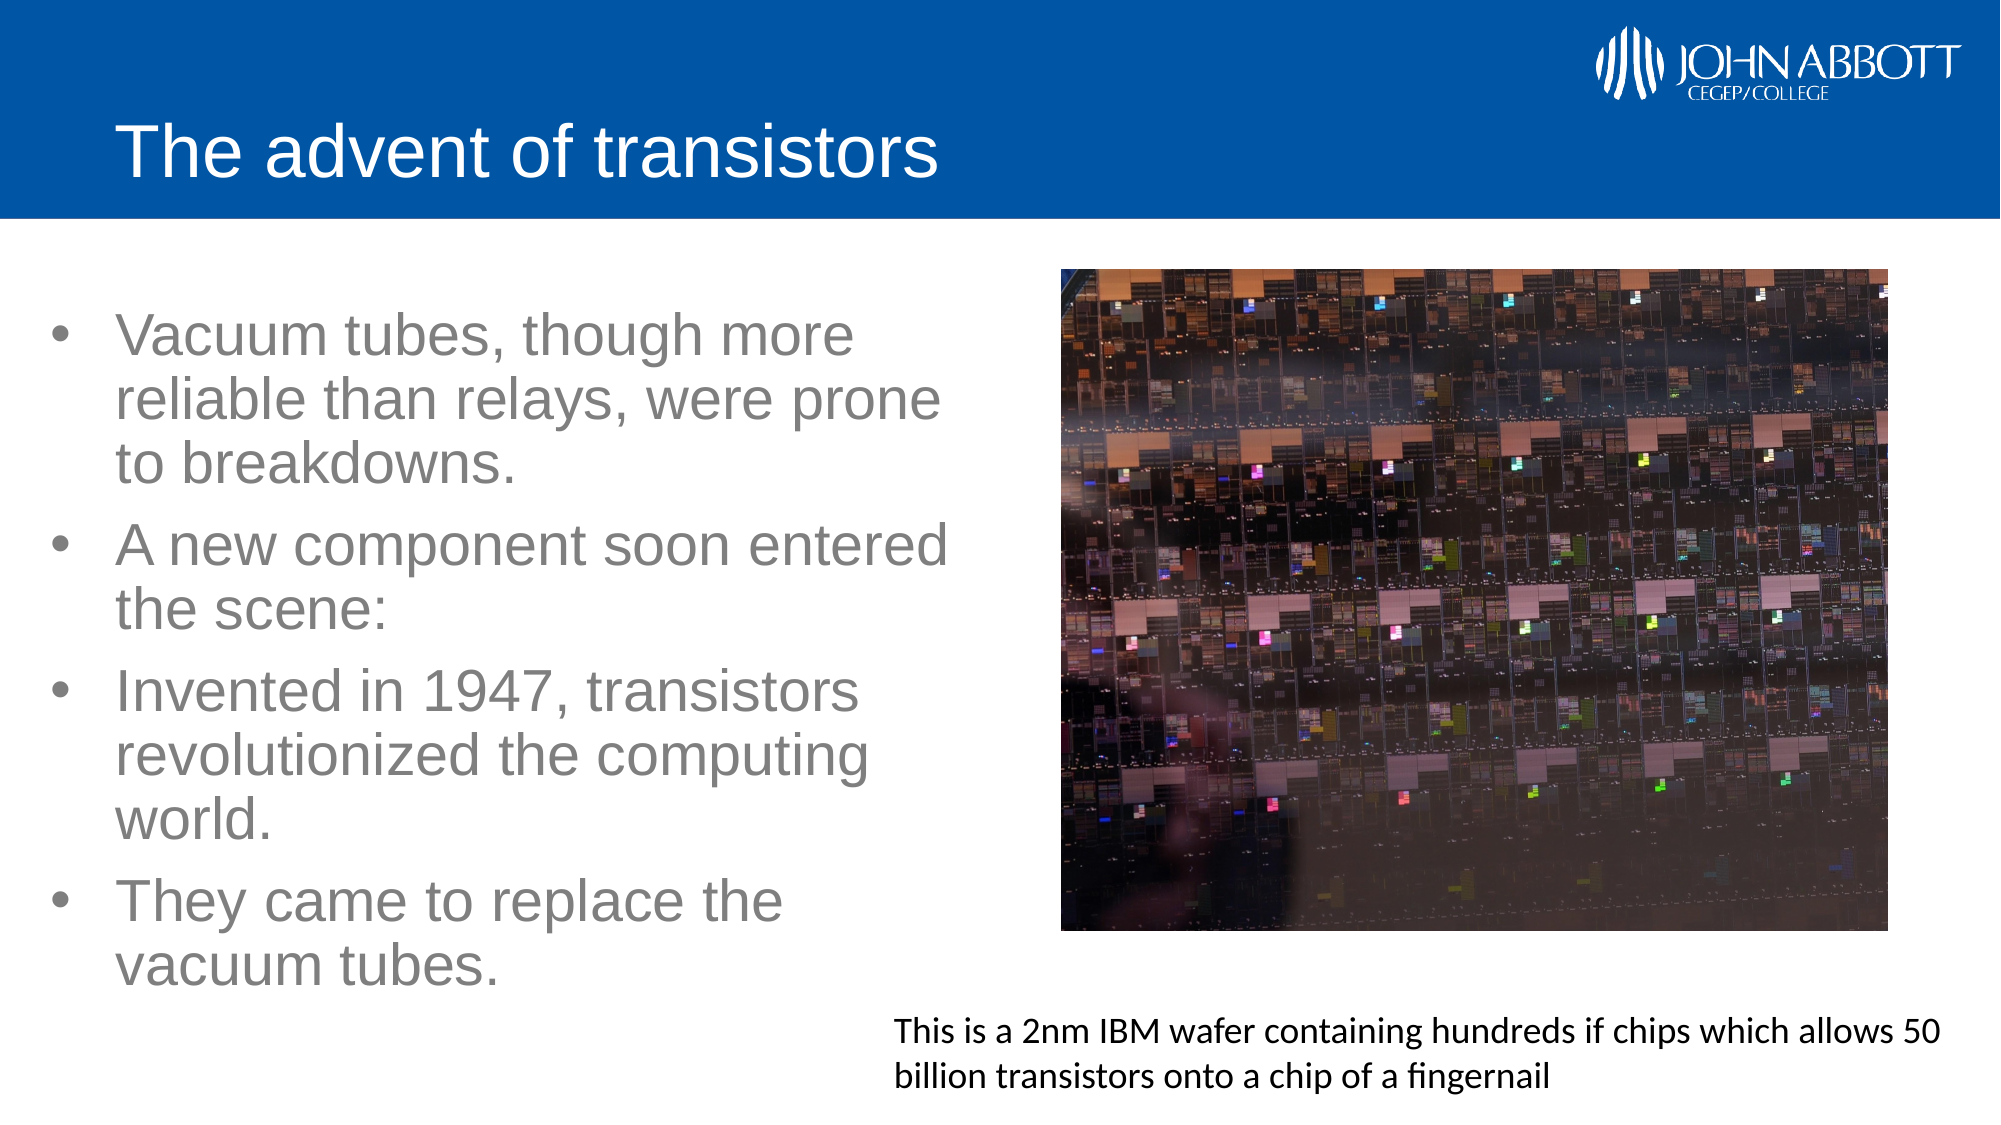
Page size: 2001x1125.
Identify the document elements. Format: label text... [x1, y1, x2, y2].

title The advent of transistors [99, 0, 1863, 202]
list Vacuum tubes, though more reliable than relays, were prone to breakdowns. A new component soon entered the scene: Invented in 1947, transistors revolutionized the computing world. They came to replace the vacuum tubes. [29, 296, 1014, 1011]
picture [1863, 26, 1962, 100]
picture [1061, 269, 1888, 931]
text_box This is a 2nm IBM wafer containing hundreds if chips which allows 50 billion transistors onto a chip of a fingernail [878, 998, 2000, 1104]
